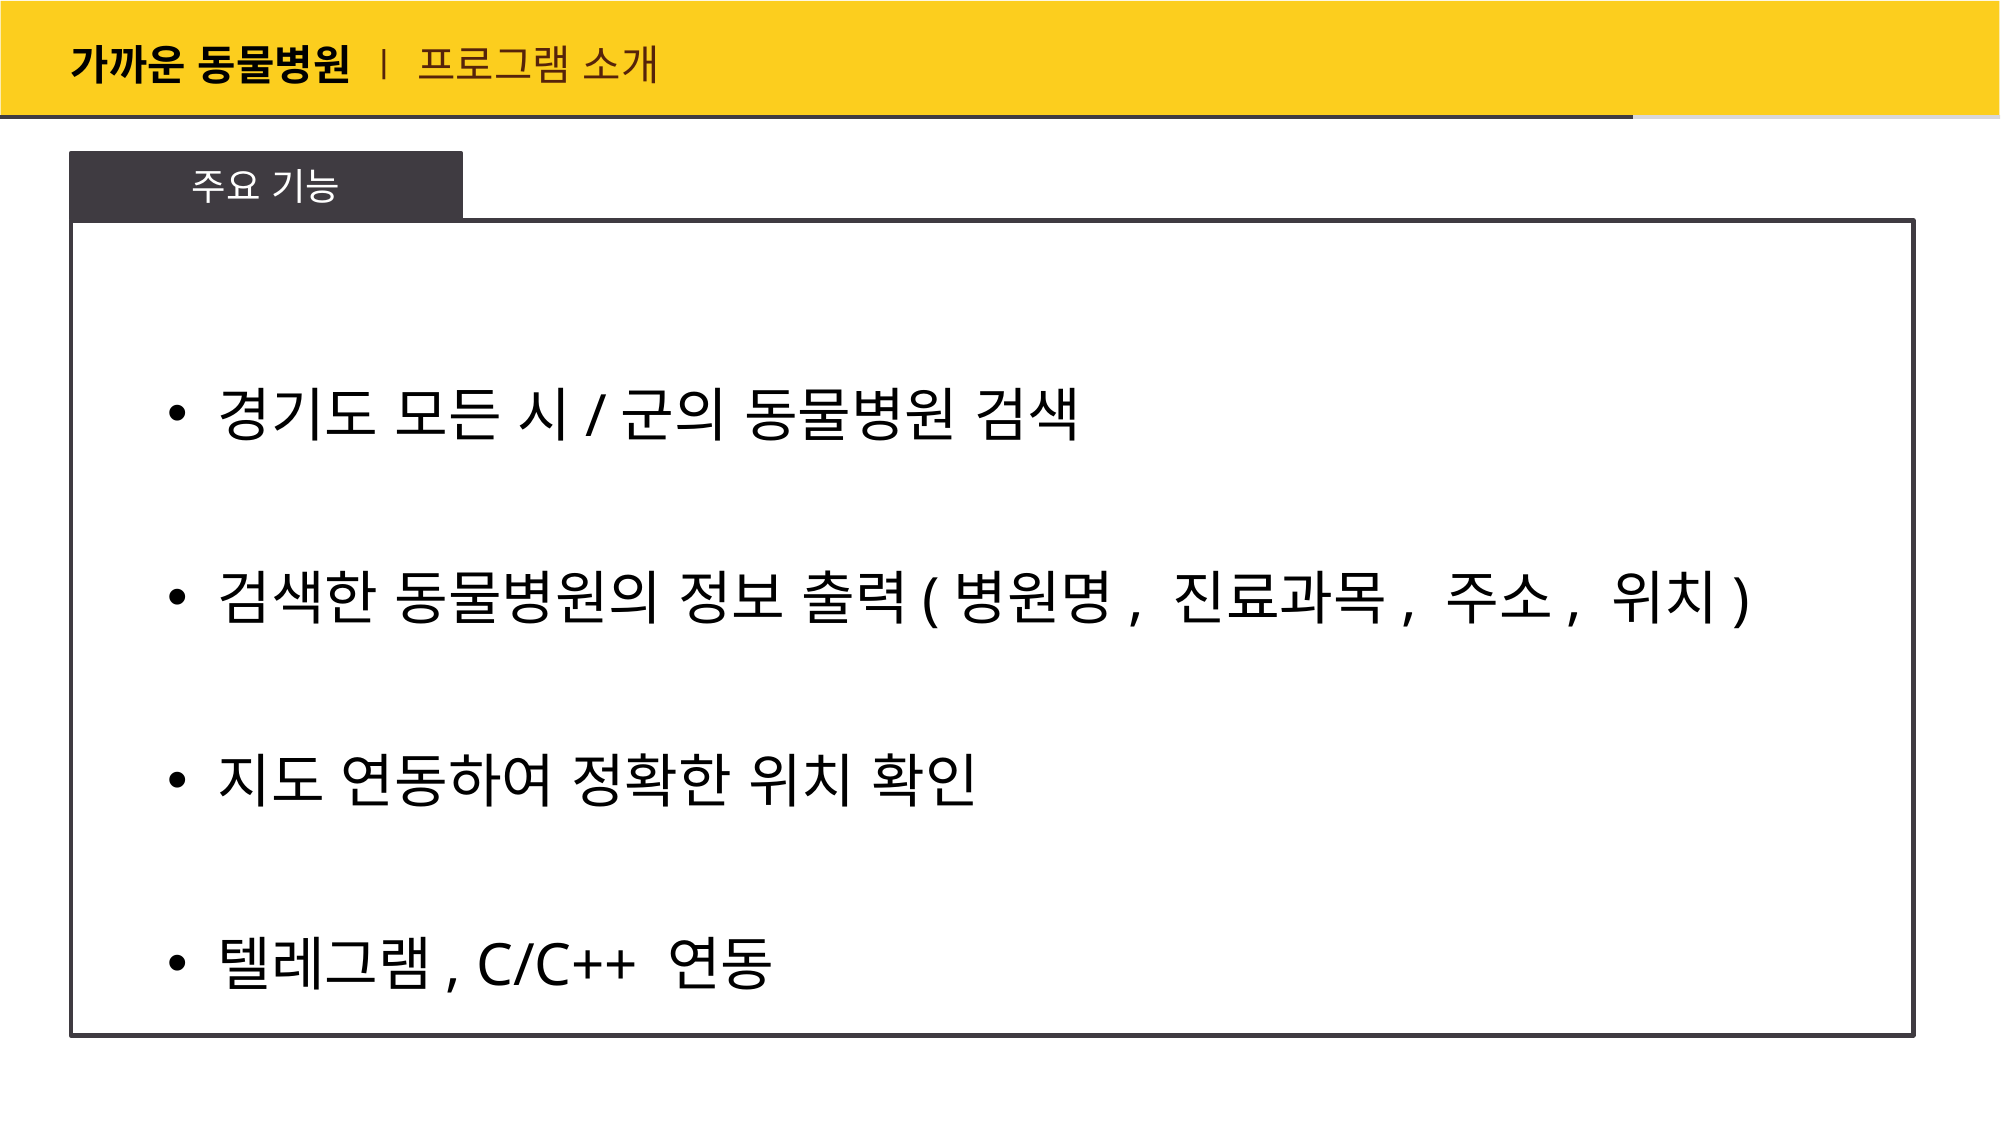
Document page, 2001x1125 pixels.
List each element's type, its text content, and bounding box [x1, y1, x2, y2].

title 가까운 동물병원 ∣ 프로그램 소개 [70, 17, 1597, 111]
list 경기도 모든 시/군의 동물병원 검색 검색한 동물병원의 정보 출력(병원명, 진료과목, 주소, 위치) 지도 연동하여 정확한 위치 확인 텔레그램, C/C++ 연동 [70, 220, 1914, 1036]
text_box 주요 기능 [69, 151, 463, 221]
